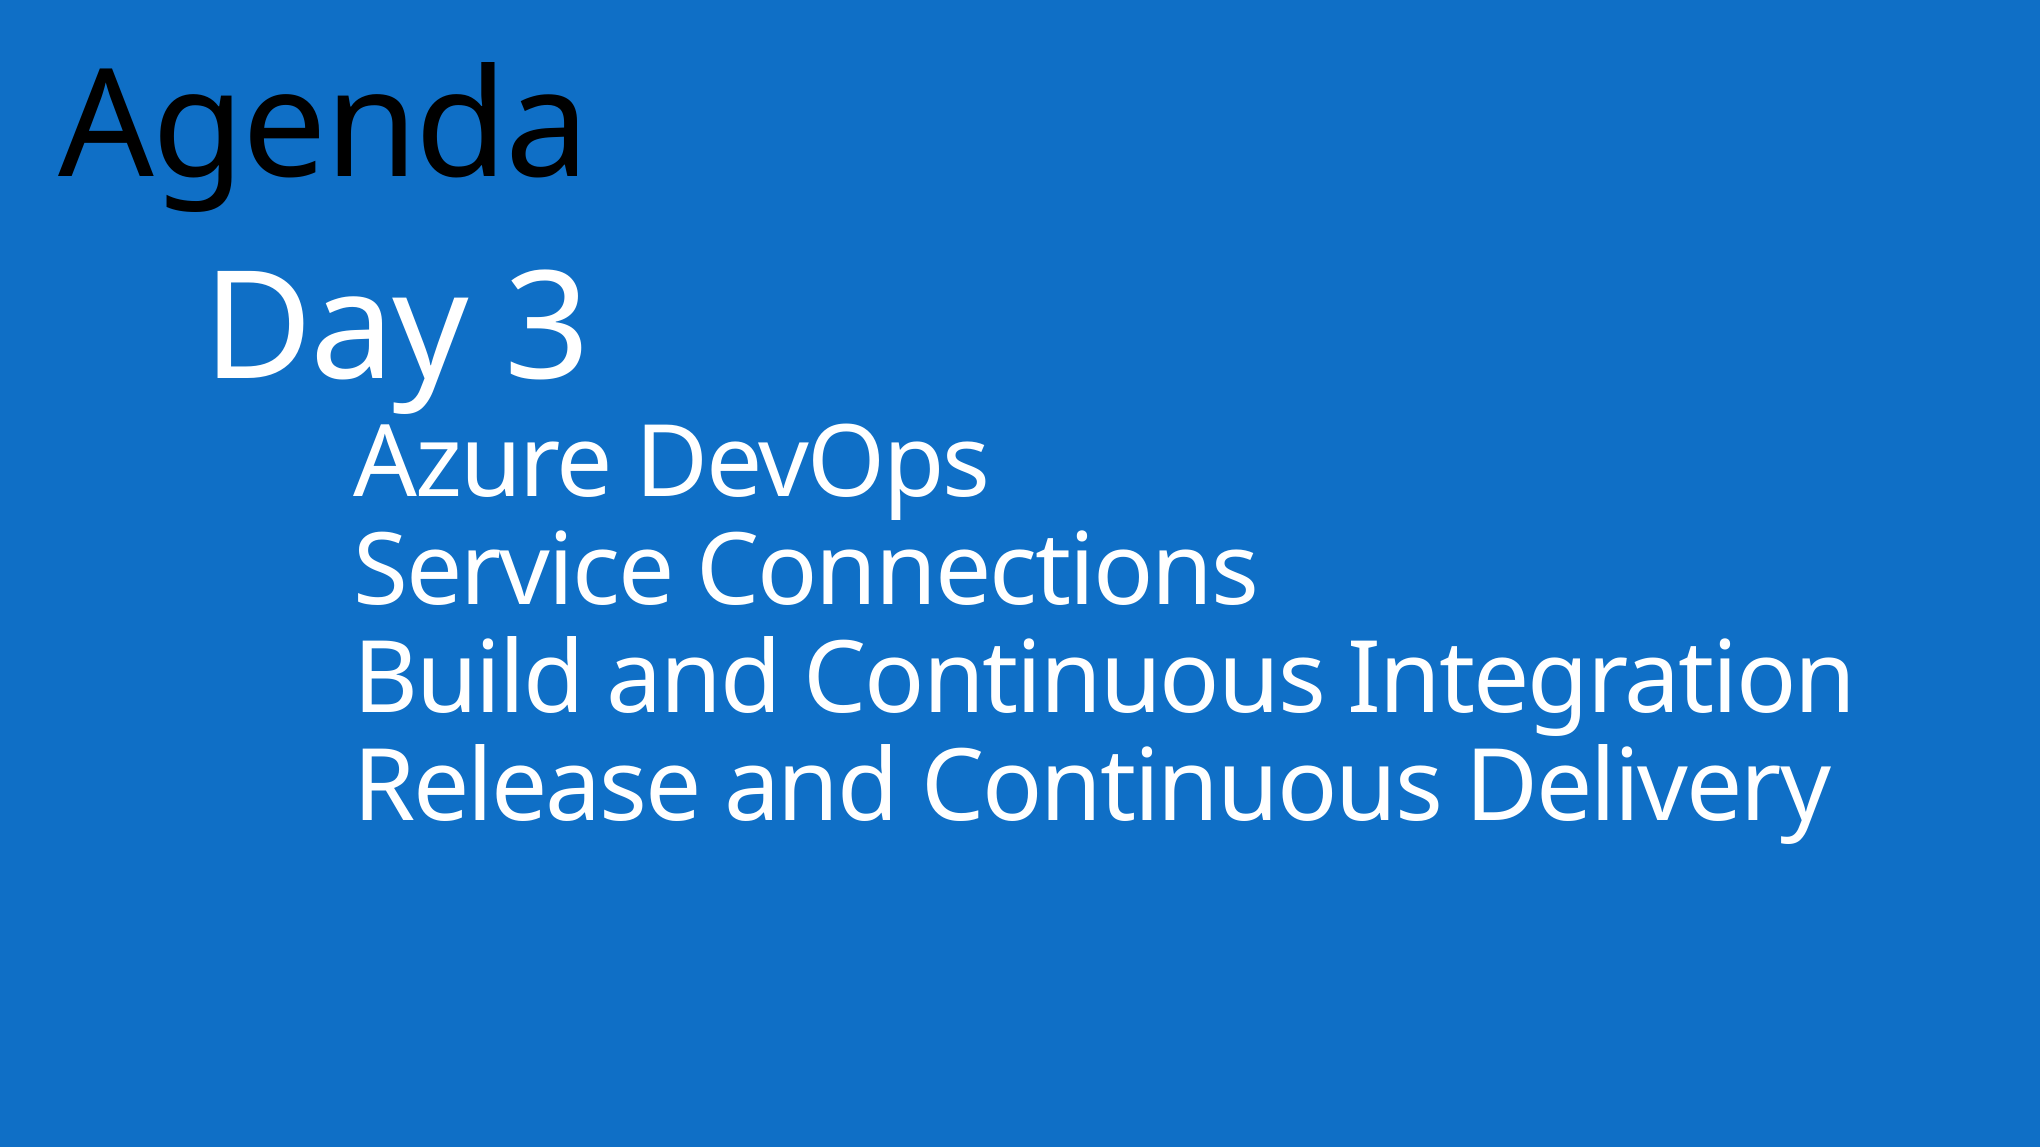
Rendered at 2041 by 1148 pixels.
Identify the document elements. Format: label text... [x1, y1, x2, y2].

text_box Day 3 Azure DevOps Service Connections Build and Continuous Integration Release and Continuous Delivery [179, 233, 2041, 858]
title Agenda [35, 32, 1986, 226]
